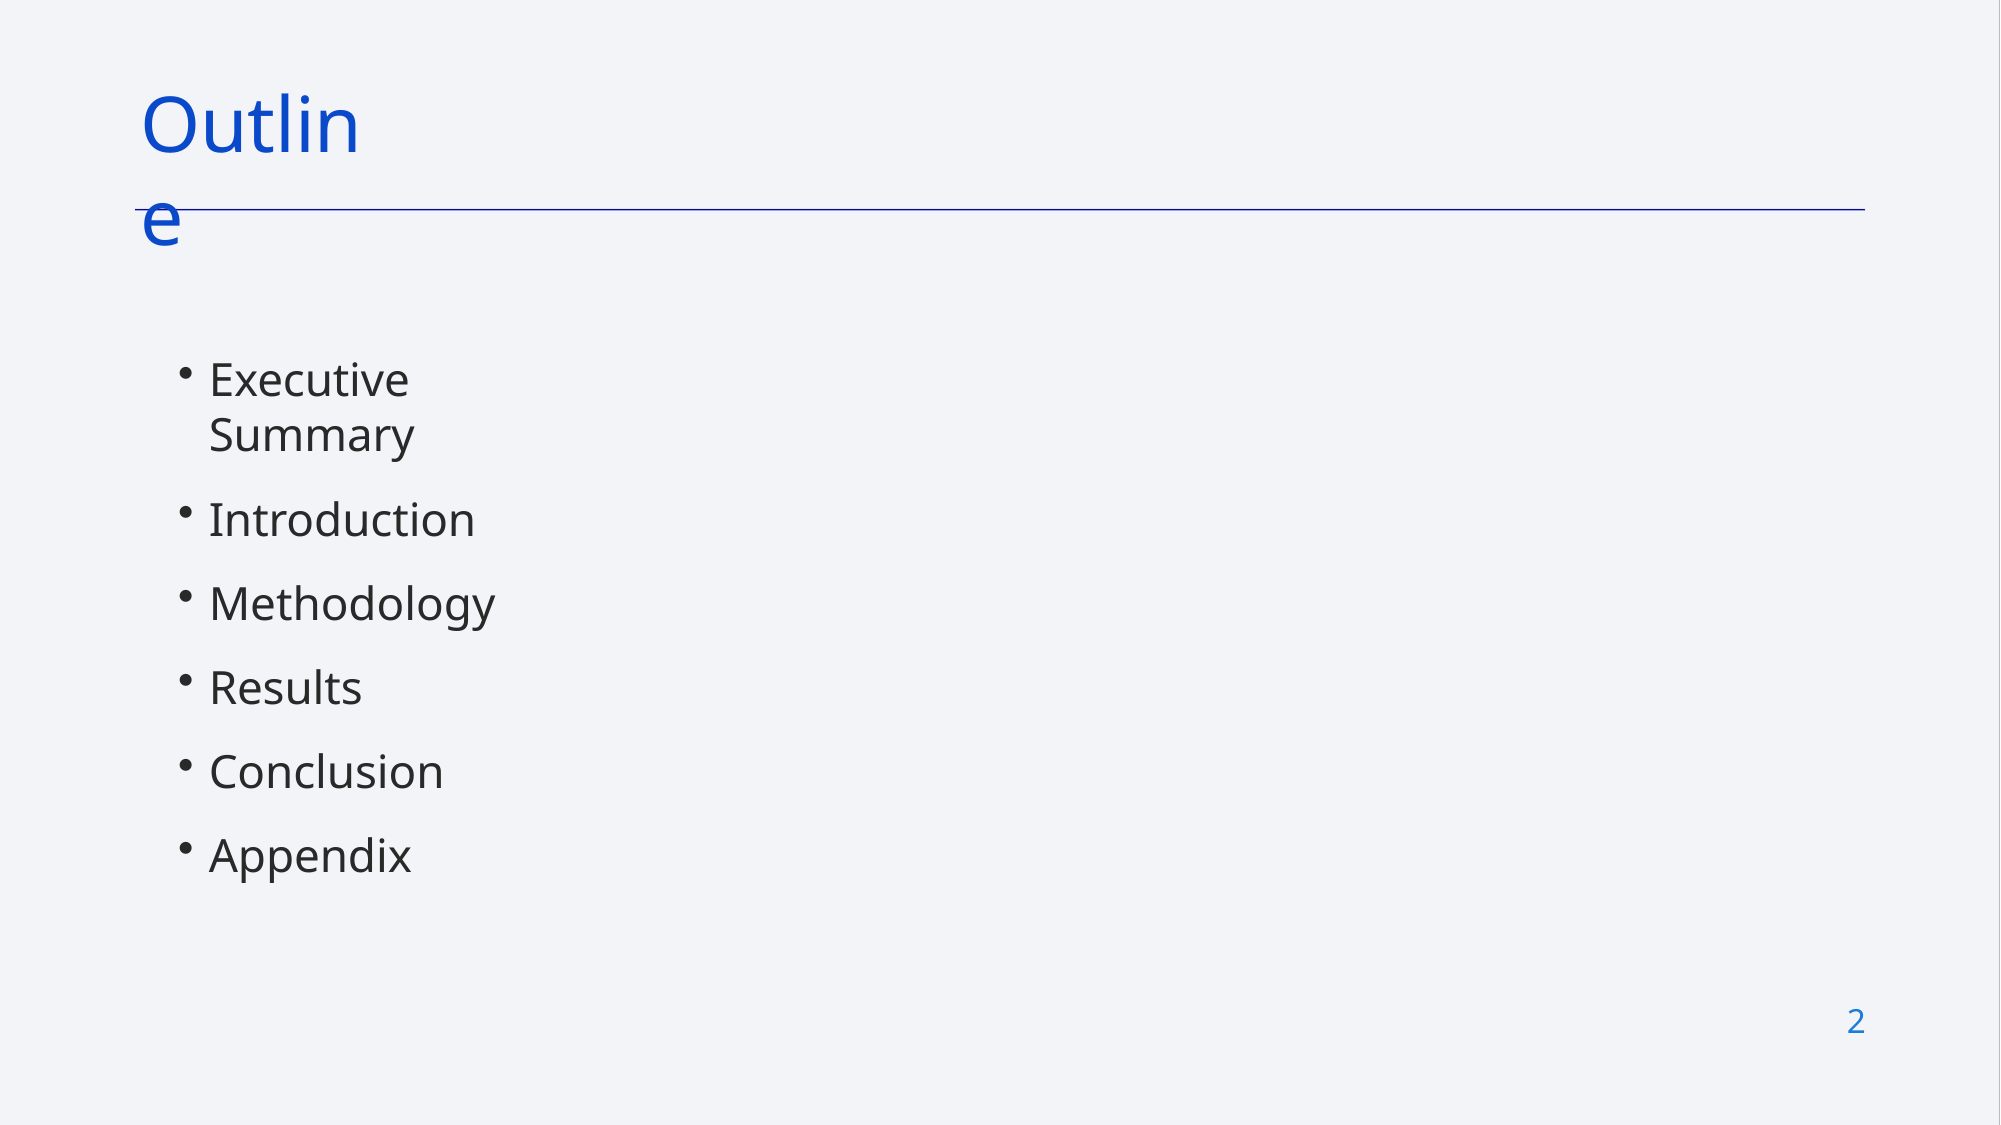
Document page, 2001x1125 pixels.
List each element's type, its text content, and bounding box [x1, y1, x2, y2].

text_box Executive Summary Introduction Methodology Results Conclusion Appendix [176, 319, 618, 882]
title Outline [138, 73, 387, 264]
picture [0, 0, 2000, 1125]
text_box 2 [1844, 997, 1868, 1040]
